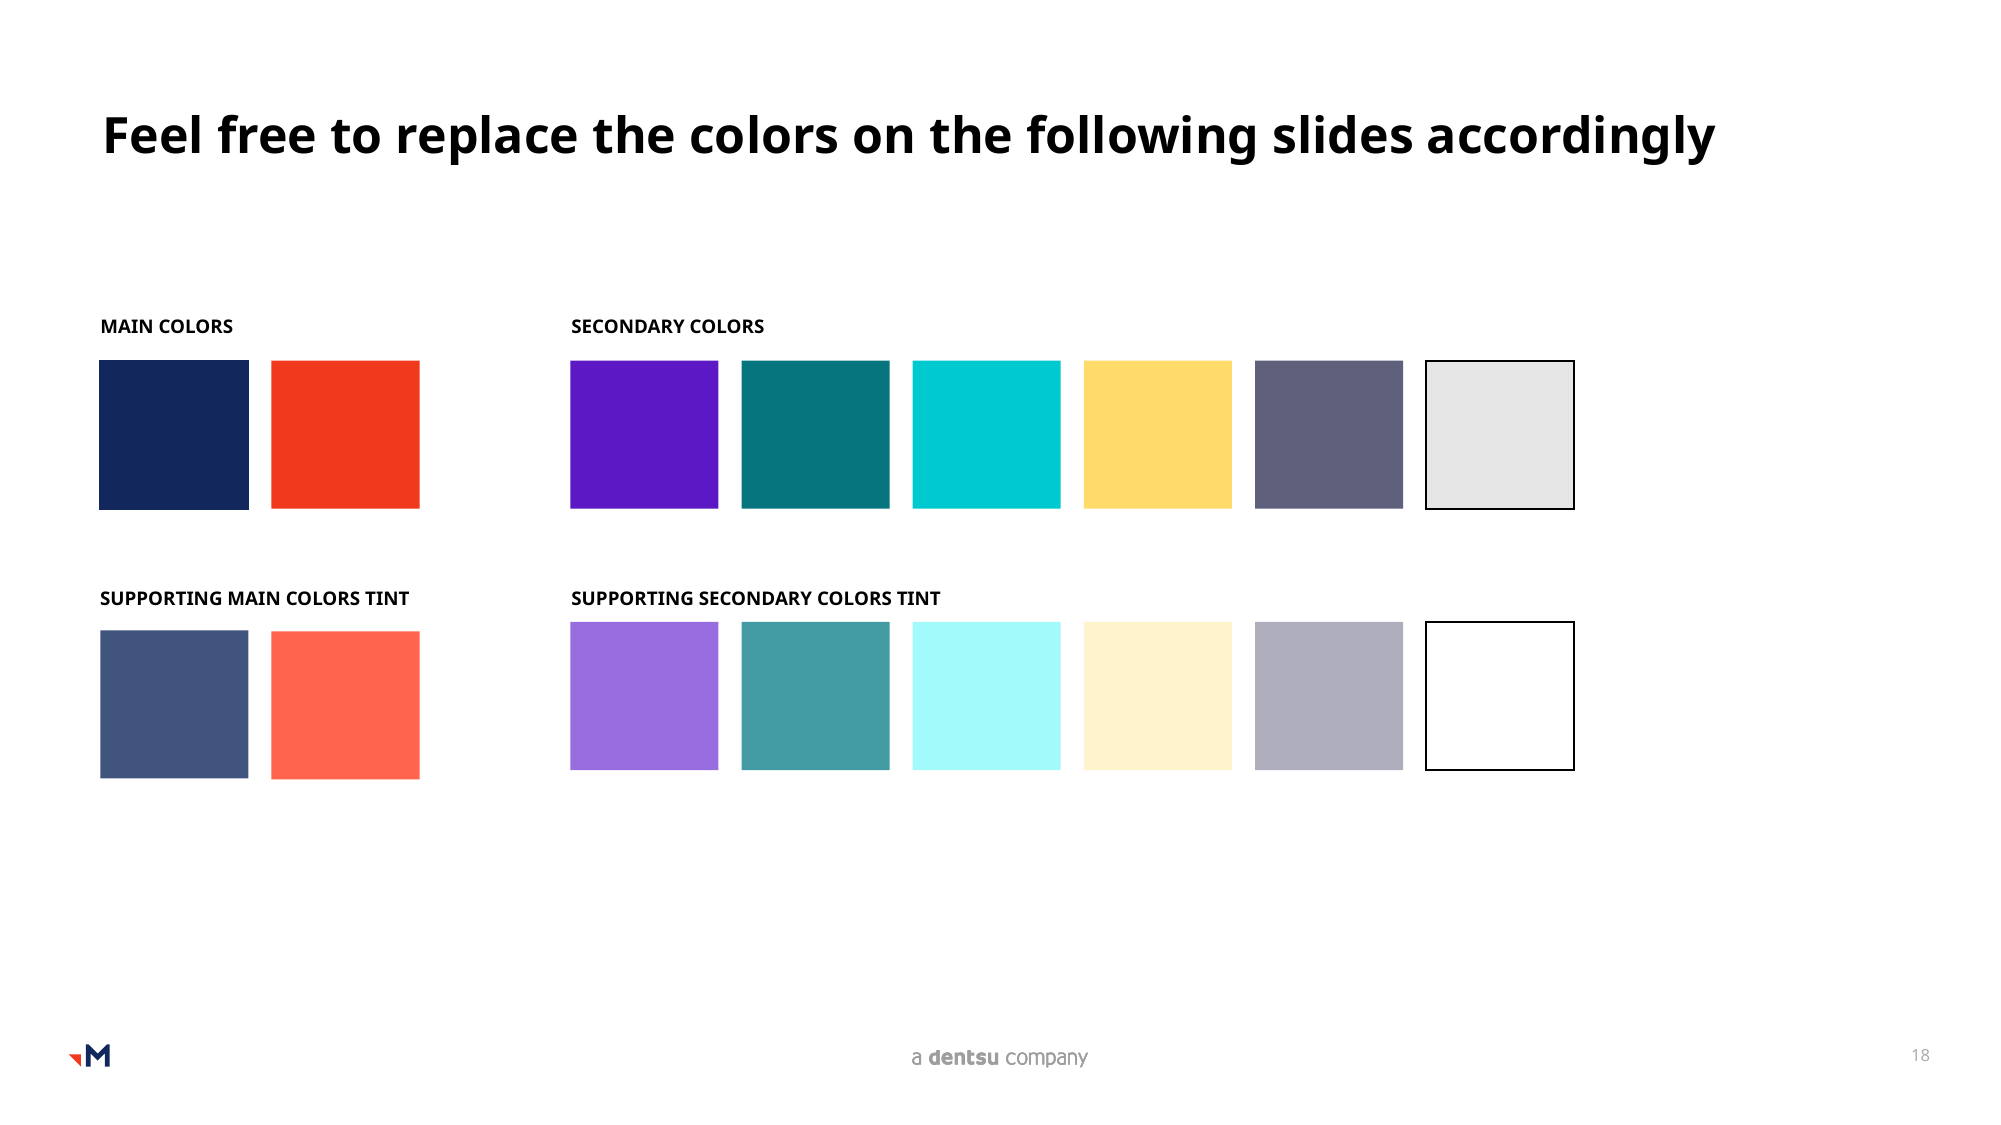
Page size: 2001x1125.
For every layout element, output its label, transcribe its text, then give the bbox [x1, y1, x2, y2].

title Feel free to replace the colors on the following slides accordingly [87, 87, 1913, 188]
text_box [570, 314, 1575, 771]
picture [911, 1048, 1089, 1069]
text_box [100, 314, 548, 780]
